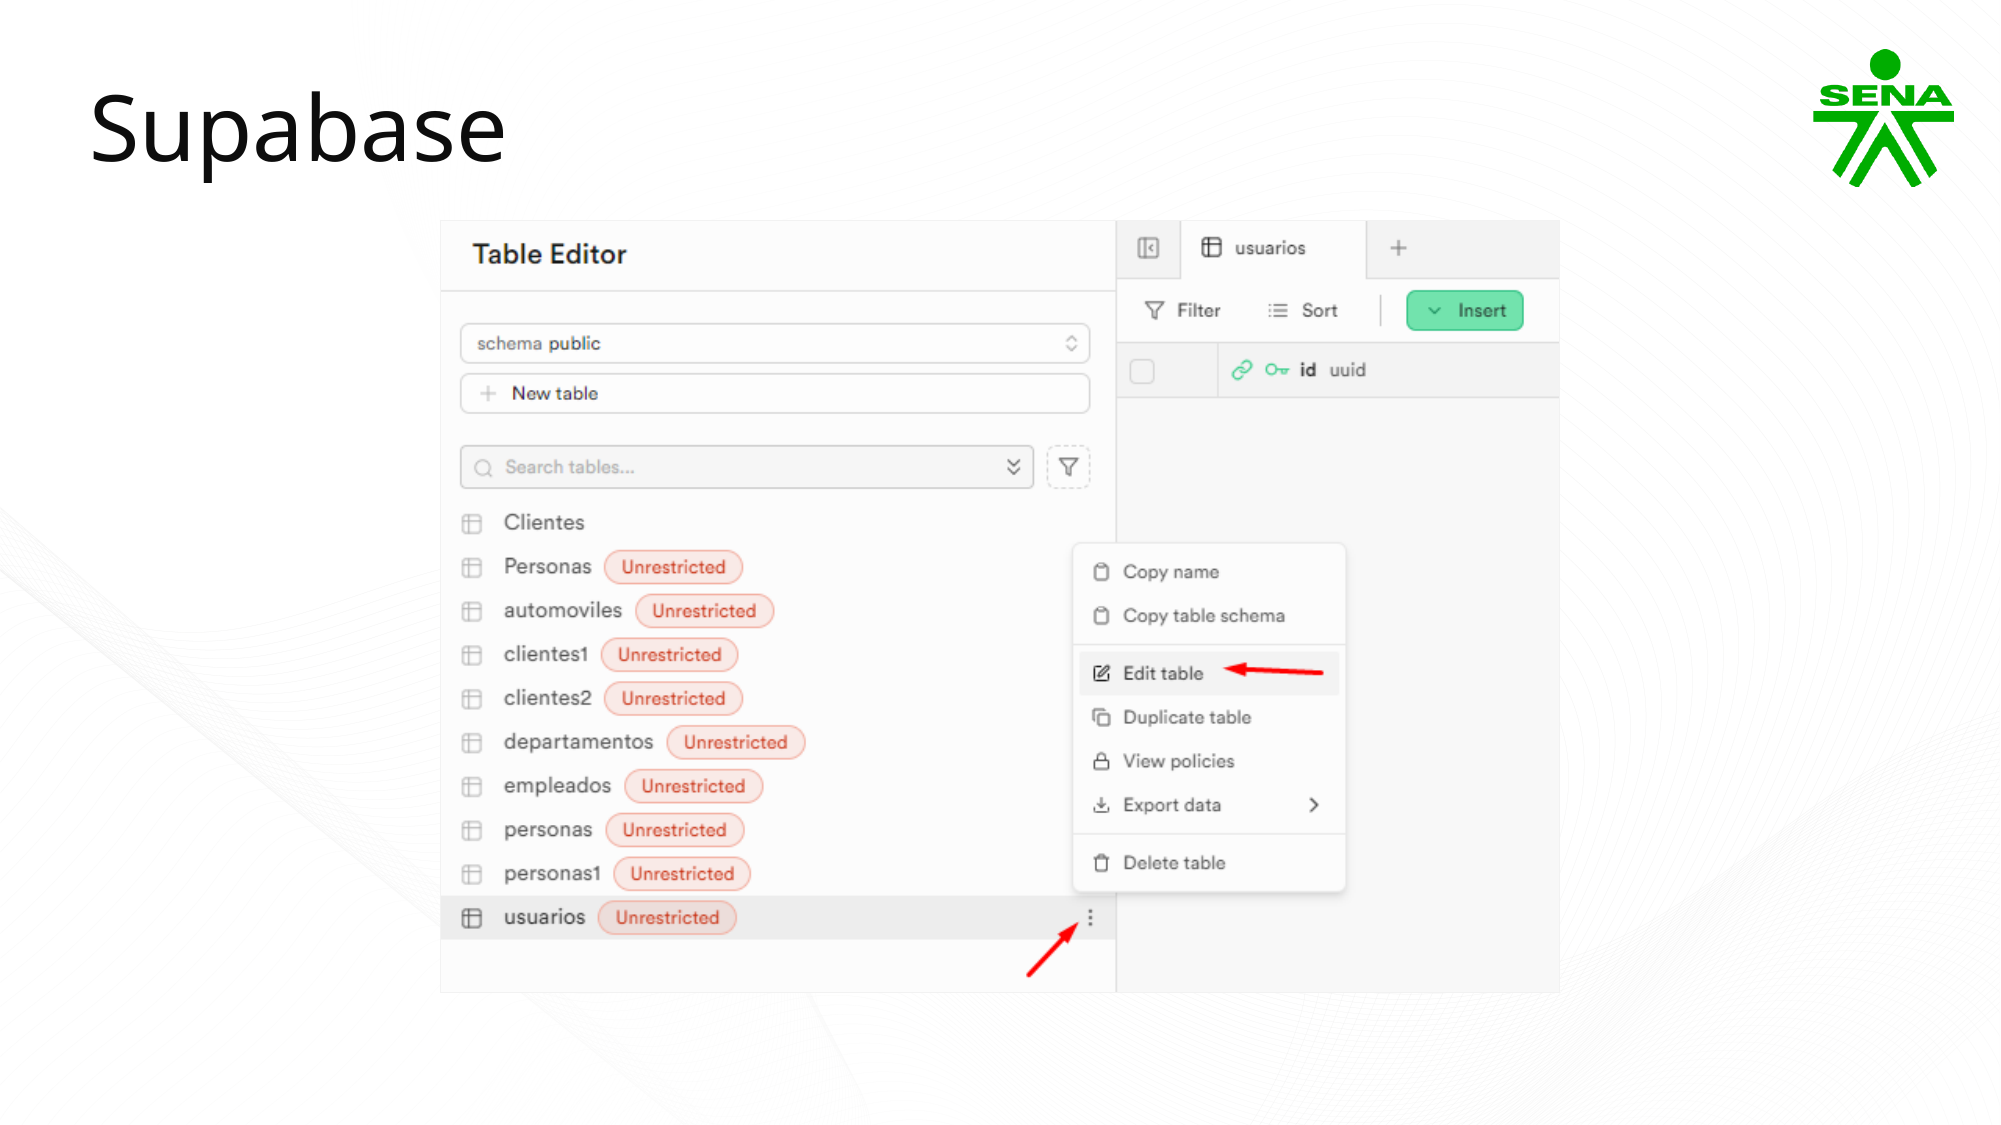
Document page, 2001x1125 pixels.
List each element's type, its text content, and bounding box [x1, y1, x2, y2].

text_box Supabase [74, 75, 1800, 186]
picture [0, 0, 2000, 1125]
